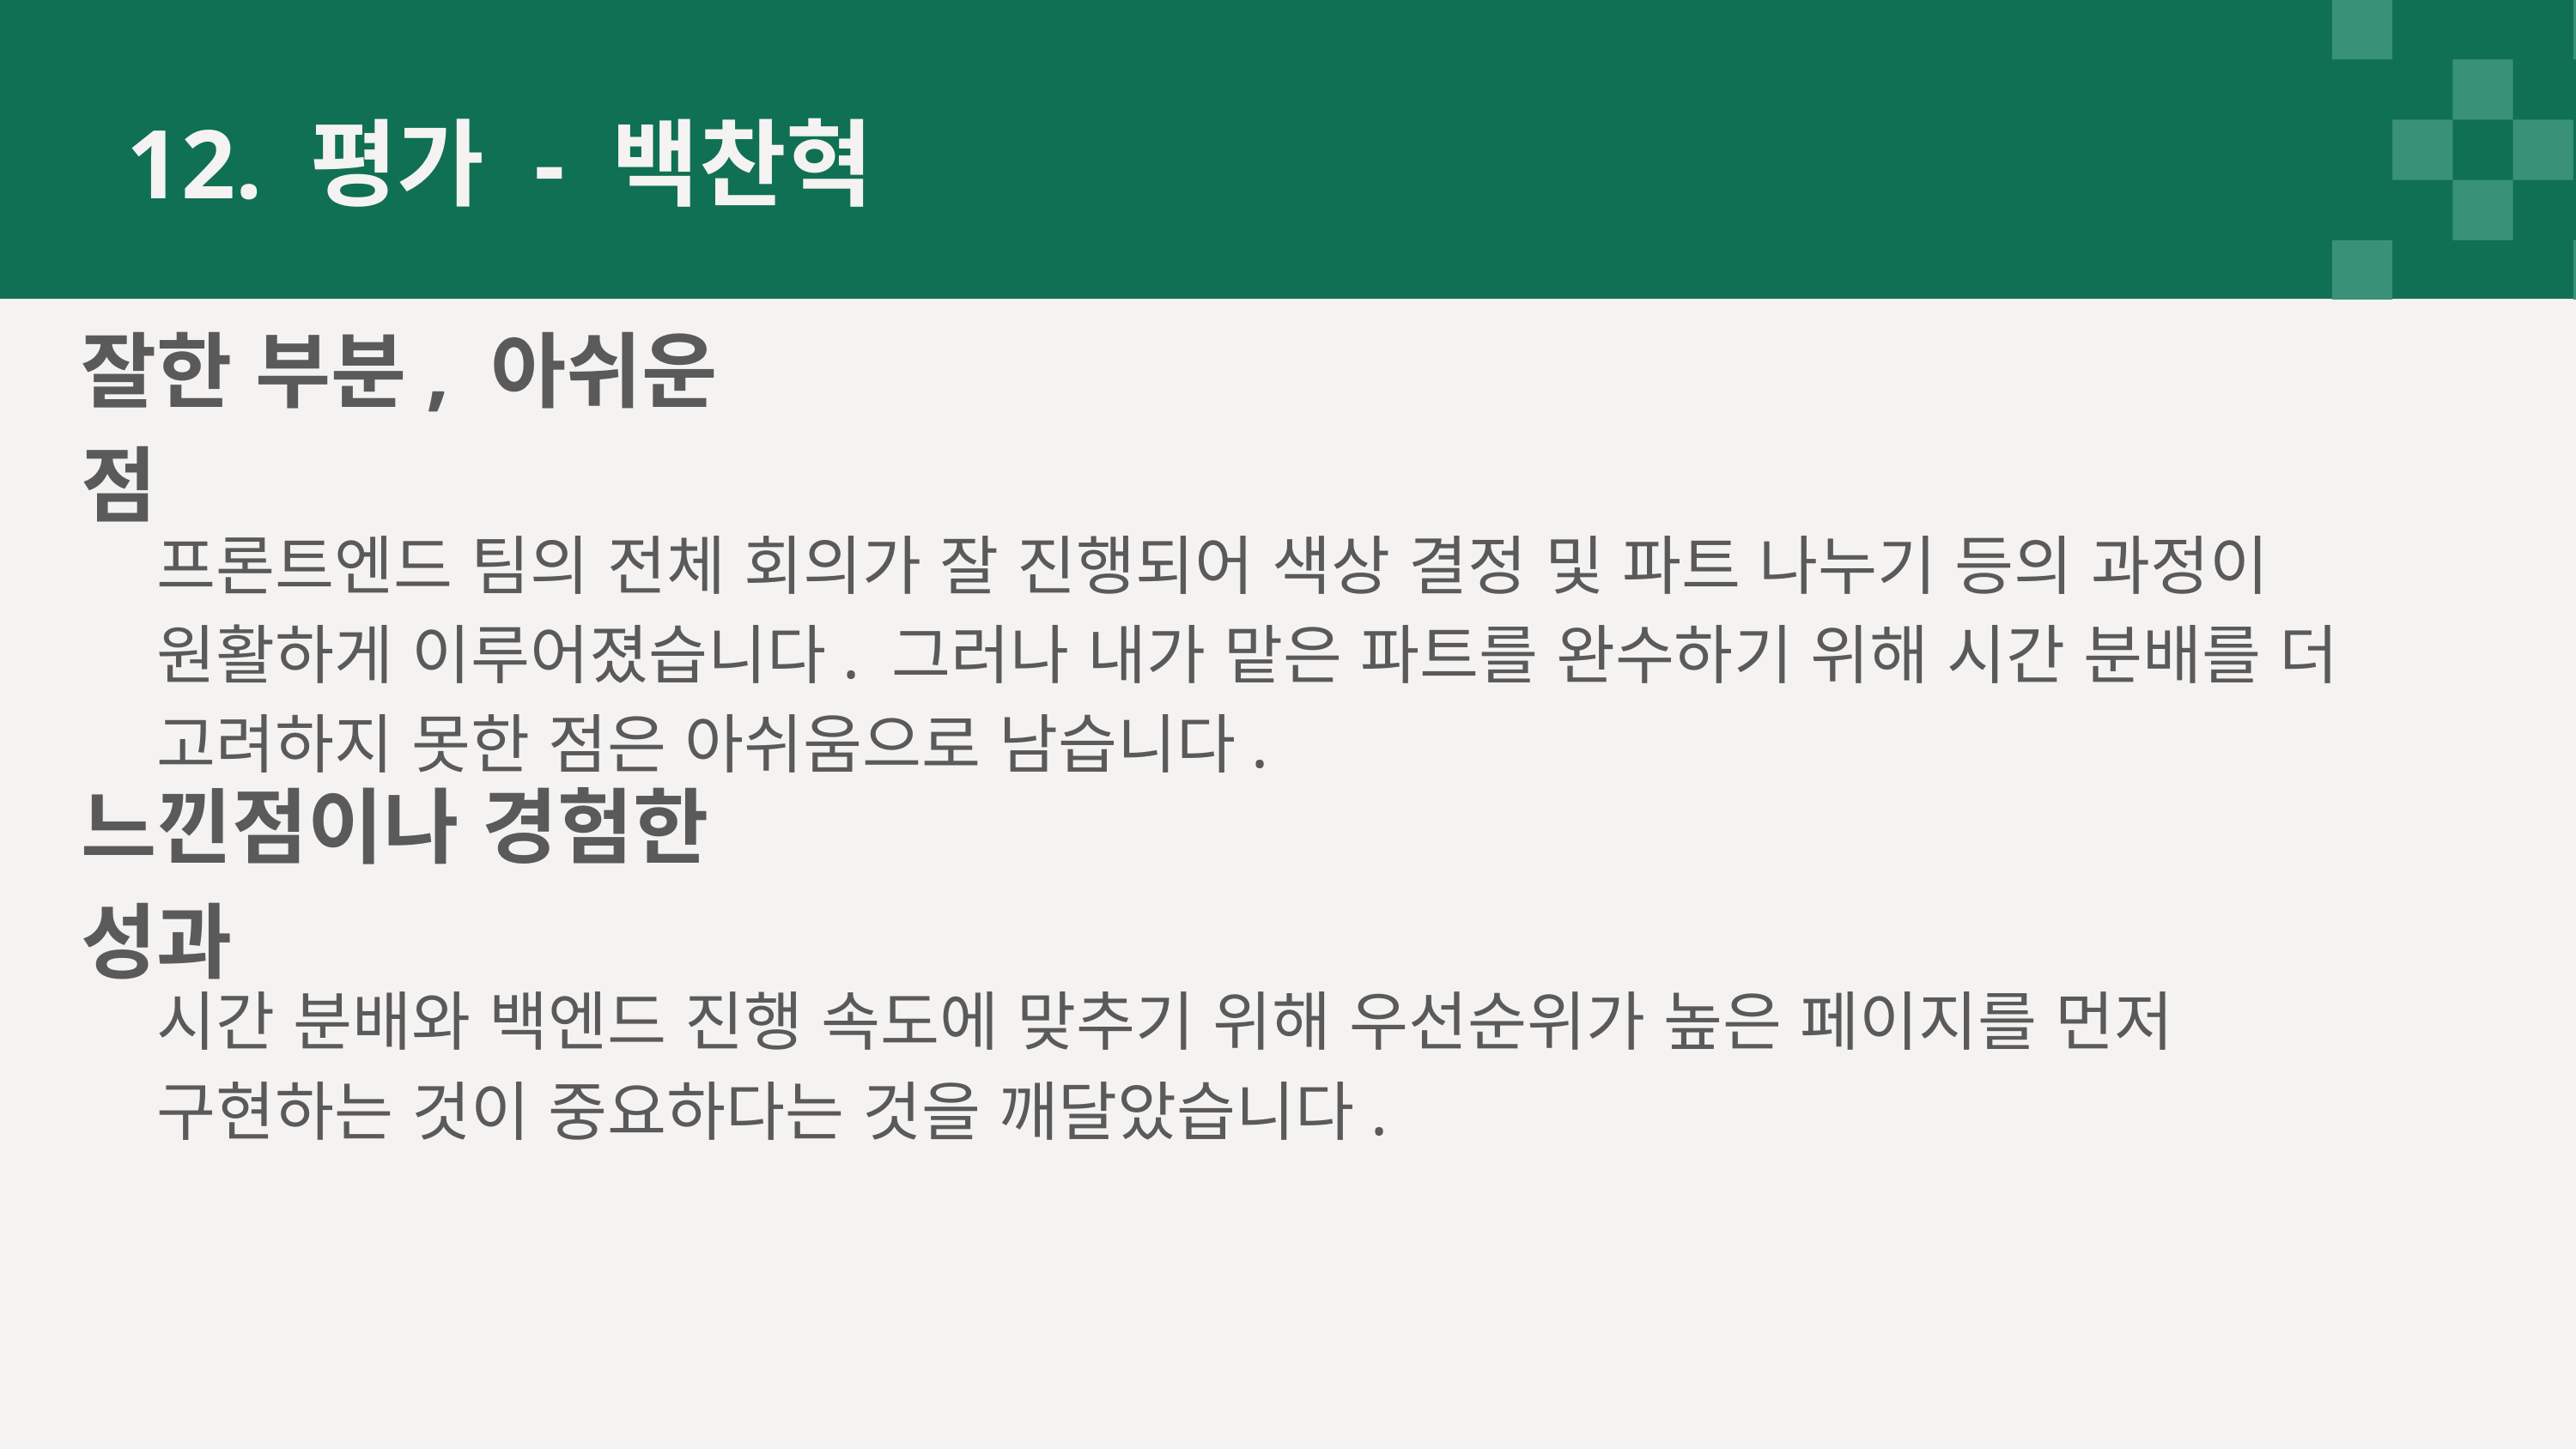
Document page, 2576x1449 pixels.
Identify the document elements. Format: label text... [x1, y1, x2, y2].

text_box 느낀점이나 경험한 성과 [76, 811, 821, 937]
text_box 잘한 부분, 아쉬운 점 [76, 355, 723, 481]
picture [0, 0, 2576, 300]
text_box 프론트엔드 팀의 전체 회의가 잘 진행되어 색상 결정 및 파트 나누기 등의 과정이 원활하게 이루어졌습니다. 그러나 내가 맡은 파트를 완수하기 위해 시간 분배를 더 고려하지 못한 점은 아쉬움으로 남습니다. [152, 506, 2485, 787]
text_box 시간 분배와 백엔드 진행 속도에 맞추기 위해 우선순위가 높은 페이지를 먼저 구현하는 것이 중요하다는 것을 깨달았습니다. [152, 963, 2400, 1154]
